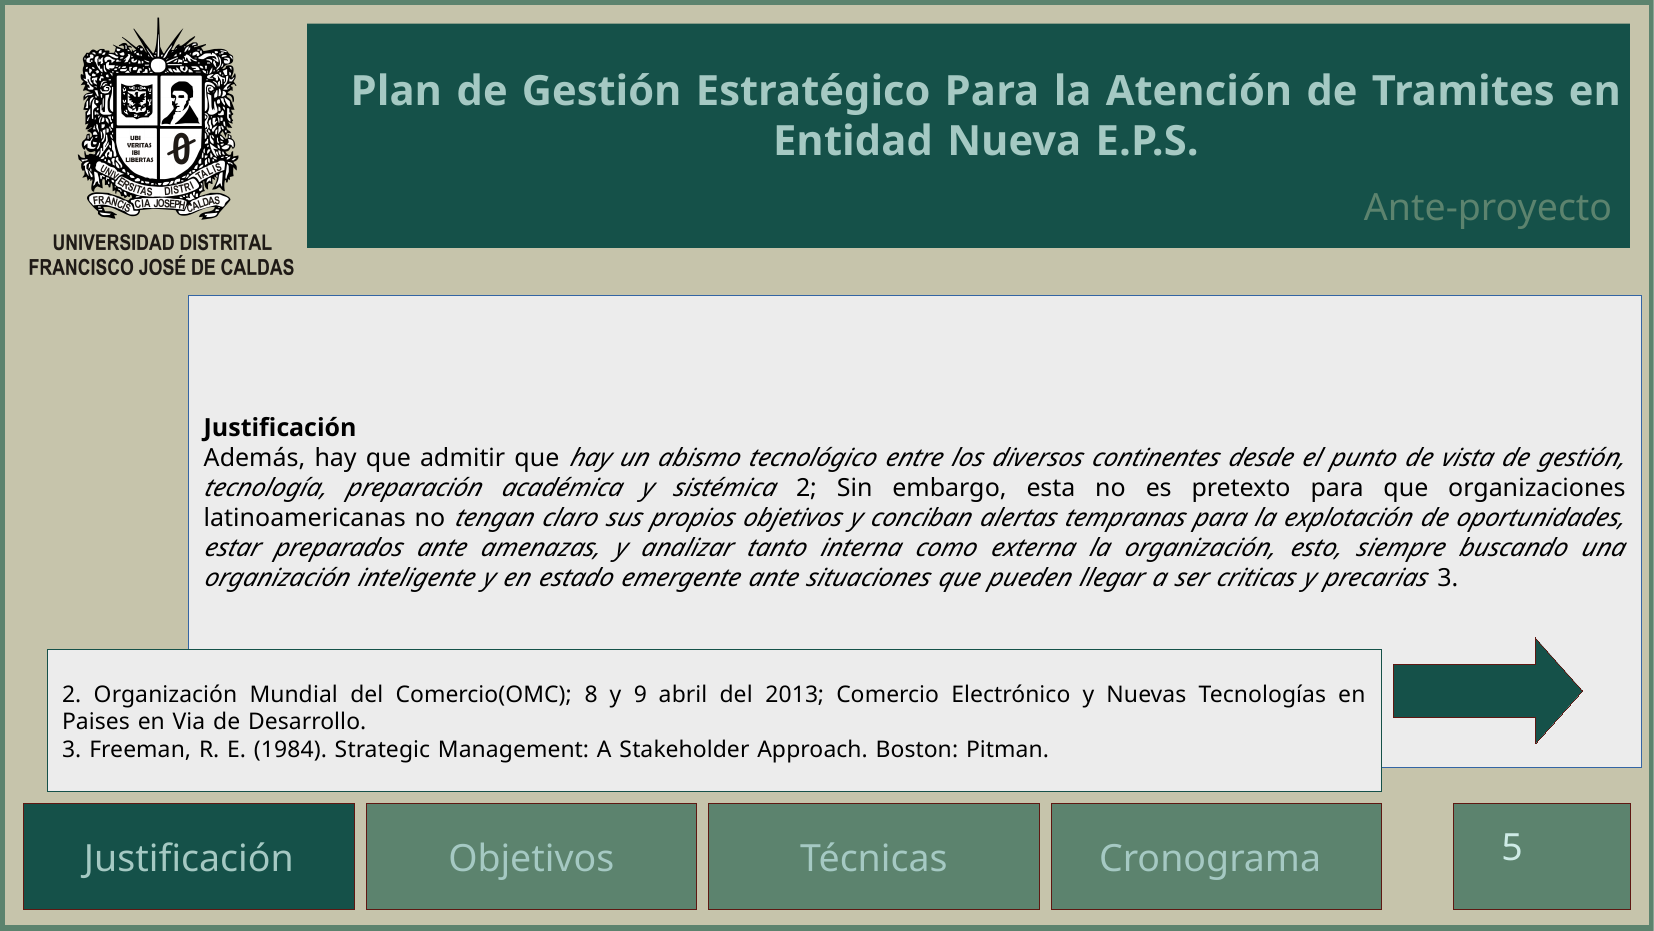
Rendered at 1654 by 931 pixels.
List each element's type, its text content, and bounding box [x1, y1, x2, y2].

text_box [1453, 901, 1631, 910]
text_box Justificación [23, 803, 355, 910]
text_box Justificación Además, hay que admitir que hay un abismo tecnológico entre los diversos continentes desde el punto de vista de gestión, tecnología, preparación académica y sistémica 2; Sin embargo, esta no es pretexto para que organizaciones latinoamericanas no tengan claro sus propios objetivos y conciban alertas tempranas para la explotación de oportunidades, estar preparados ante amenazas, y analizar tanto interna como externa la organización, esto, siempre buscando una organización inteligente y en estado emergente ante situaciones que pueden llegar a ser criticas y precarias 3. [188, 295, 1642, 768]
text_box 1 [1393, 815, 1631, 901]
text_box [312, 23, 1630, 248]
text_box [1453, 803, 1631, 815]
text_box Técnicas [708, 803, 1040, 910]
text_box [0, 0, 1654, 931]
text_box Objetivos [366, 803, 697, 910]
text_box 2. Organización Mundial del Comercio(OMC); 8 y 9 abril del 2013; Comercio Electrónico y Nuevas Tecnologías en Paises en Via de Desarrollo. 3. Freeman, R. E. (1984). Strategic Management: A Stakeholder Approach. Boston: Pitman. [47, 649, 1382, 792]
text_box Cronograma [1051, 803, 1382, 910]
text_box Plan de Gestión Estratégico Para la Atención de Tramites en Entidad Nueva E.P.S. [318, 56, 1654, 172]
picture [12, 0, 308, 296]
text_box Ante-proyecto [1334, 175, 1642, 235]
text_box [1393, 637, 1583, 744]
